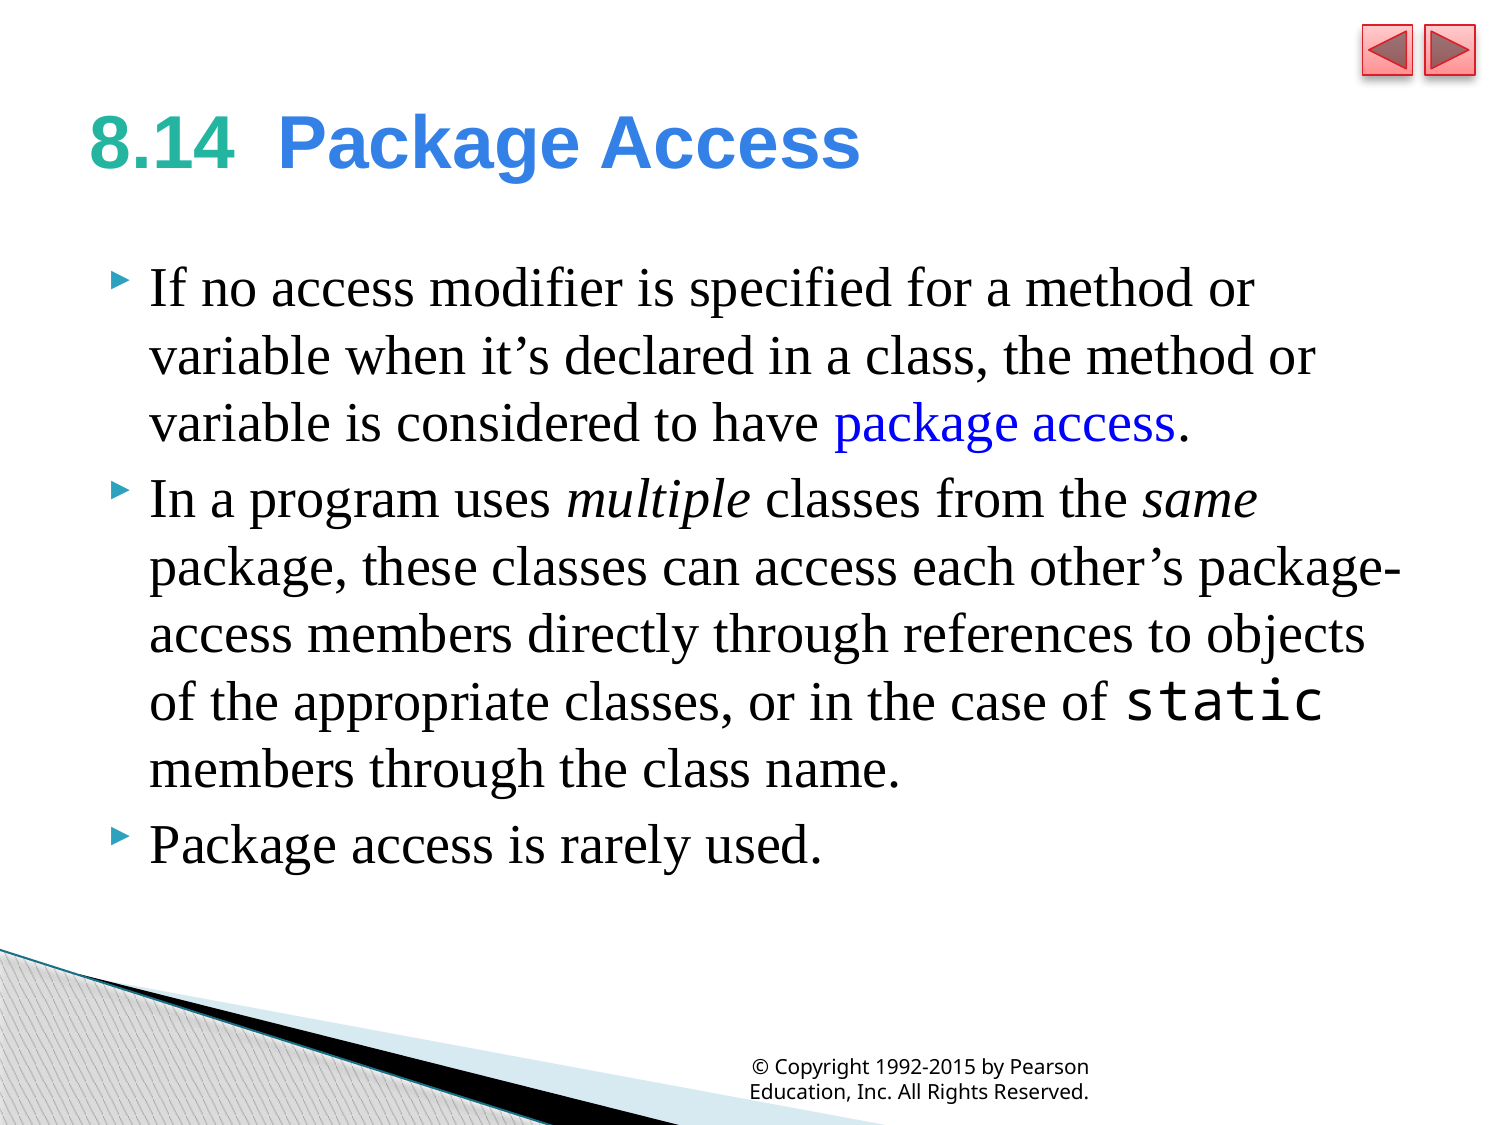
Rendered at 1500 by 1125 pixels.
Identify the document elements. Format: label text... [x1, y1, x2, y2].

list If no access modifier is specified for a method or variable when it’s declared in a class, the method or variable is considered to have package access. In a program uses multiple classes from the same package, these classes can access each other’s package-access members directly through references to objects of the appropriate classes, or in the case of static members through the class name. Package access is rarely used. [75, 242, 1425, 986]
title 8.14 Package Access [75, 45, 1425, 233]
footer © Copyright 1992-2015 by Pearson Education, Inc. All Rights Reserved. [650, 1051, 1105, 1112]
